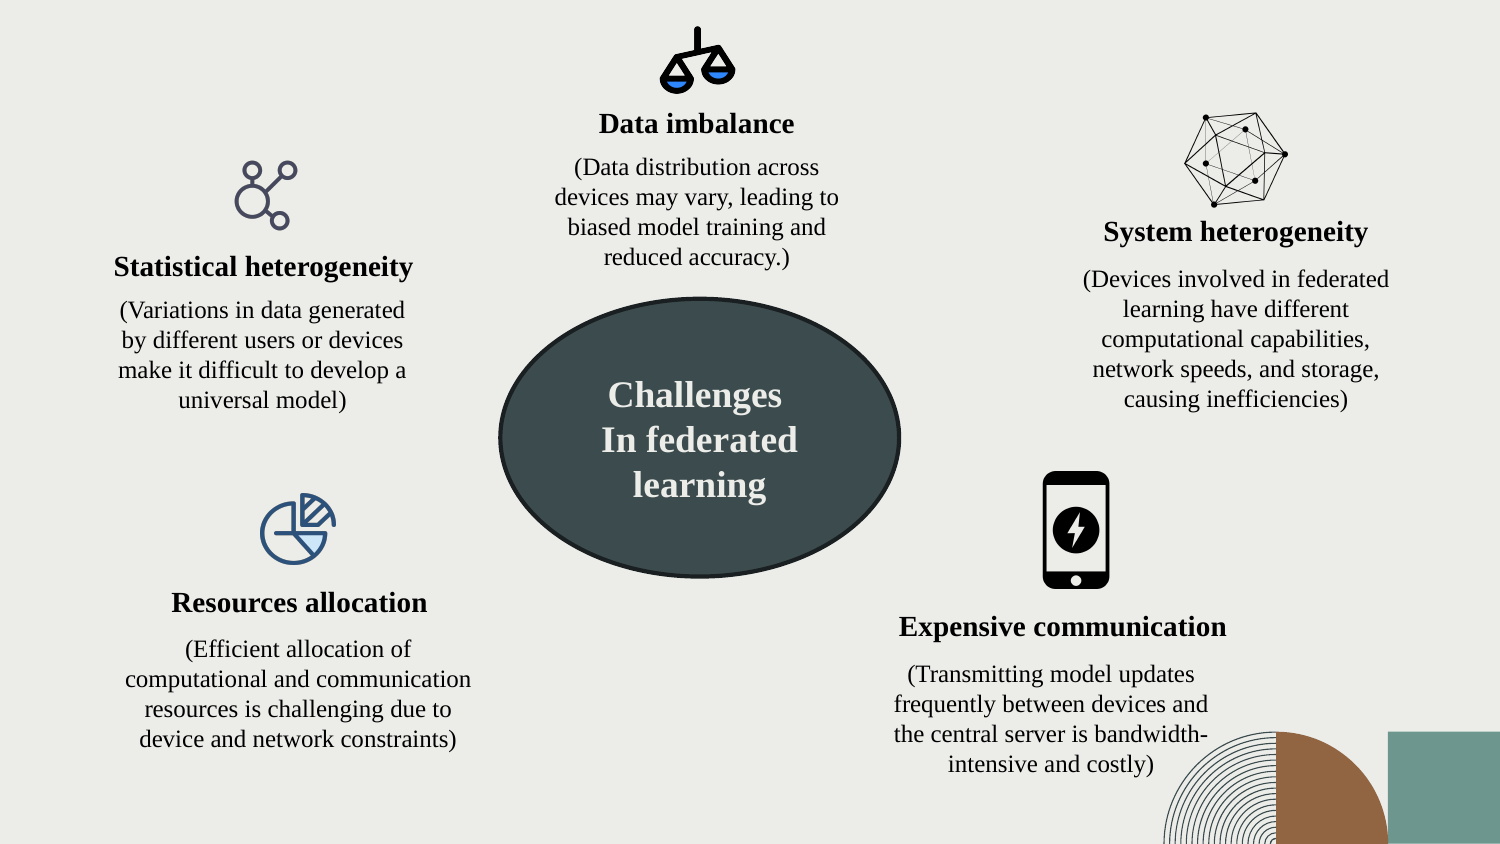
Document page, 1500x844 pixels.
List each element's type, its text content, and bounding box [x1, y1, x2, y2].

text_box Data imbalance [532, 96, 862, 142]
text_box Statistical heterogeneity [64, 239, 464, 290]
picture [1017, 470, 1135, 589]
text_box Resources allocation [85, 575, 514, 626]
text_box Expensive communication [849, 599, 1277, 650]
picture [655, 23, 739, 97]
picture [260, 493, 337, 566]
picture [217, 147, 311, 240]
text_box (Efficient allocation of computational and communication resources is challenging due to device and network constraints) [97, 624, 499, 760]
picture [1184, 108, 1288, 212]
text_box System heterogeneity [1022, 205, 1450, 256]
text_box (Transmitting model updates frequently between devices and the central server is bandwidth-intensive and costly) [867, 649, 1236, 785]
text_box (Data distribution across devices may vary, leading to biased model training and reduced accuracy.) [532, 142, 862, 278]
text_box (Variations in data generated by different users or devices make it difficult to develop a universal model) [97, 290, 428, 421]
text_box Challenges In federated learning [498, 296, 902, 579]
text_box (Devices involved in federated learning have different computational capabilities, network speeds, and storage, causing inefficiencies) [1052, 255, 1421, 420]
